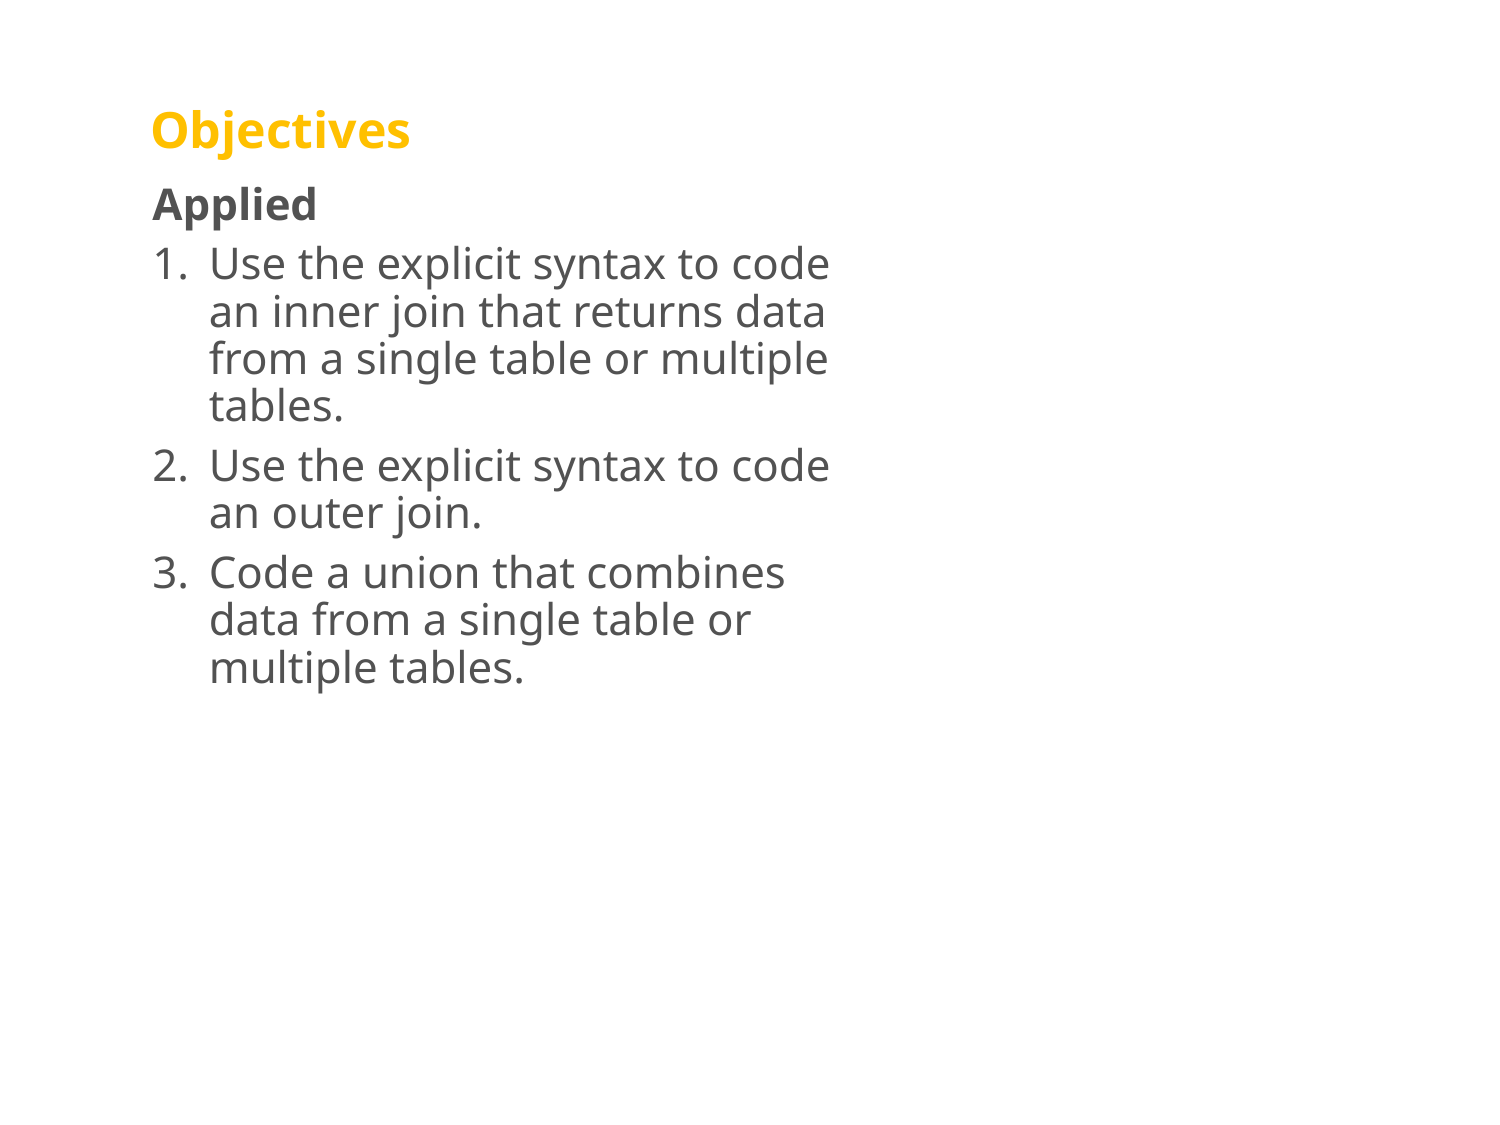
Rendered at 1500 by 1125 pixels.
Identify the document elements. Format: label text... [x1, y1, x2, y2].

title Objectives [150, 38, 1350, 227]
list Applied Use the explicit syntax to code an inner join that returns data from a single table or multiple tables. Use the explicit syntax to code an outer join. Code a union that combines data from a single table or multiple tables. [137, 174, 925, 975]
